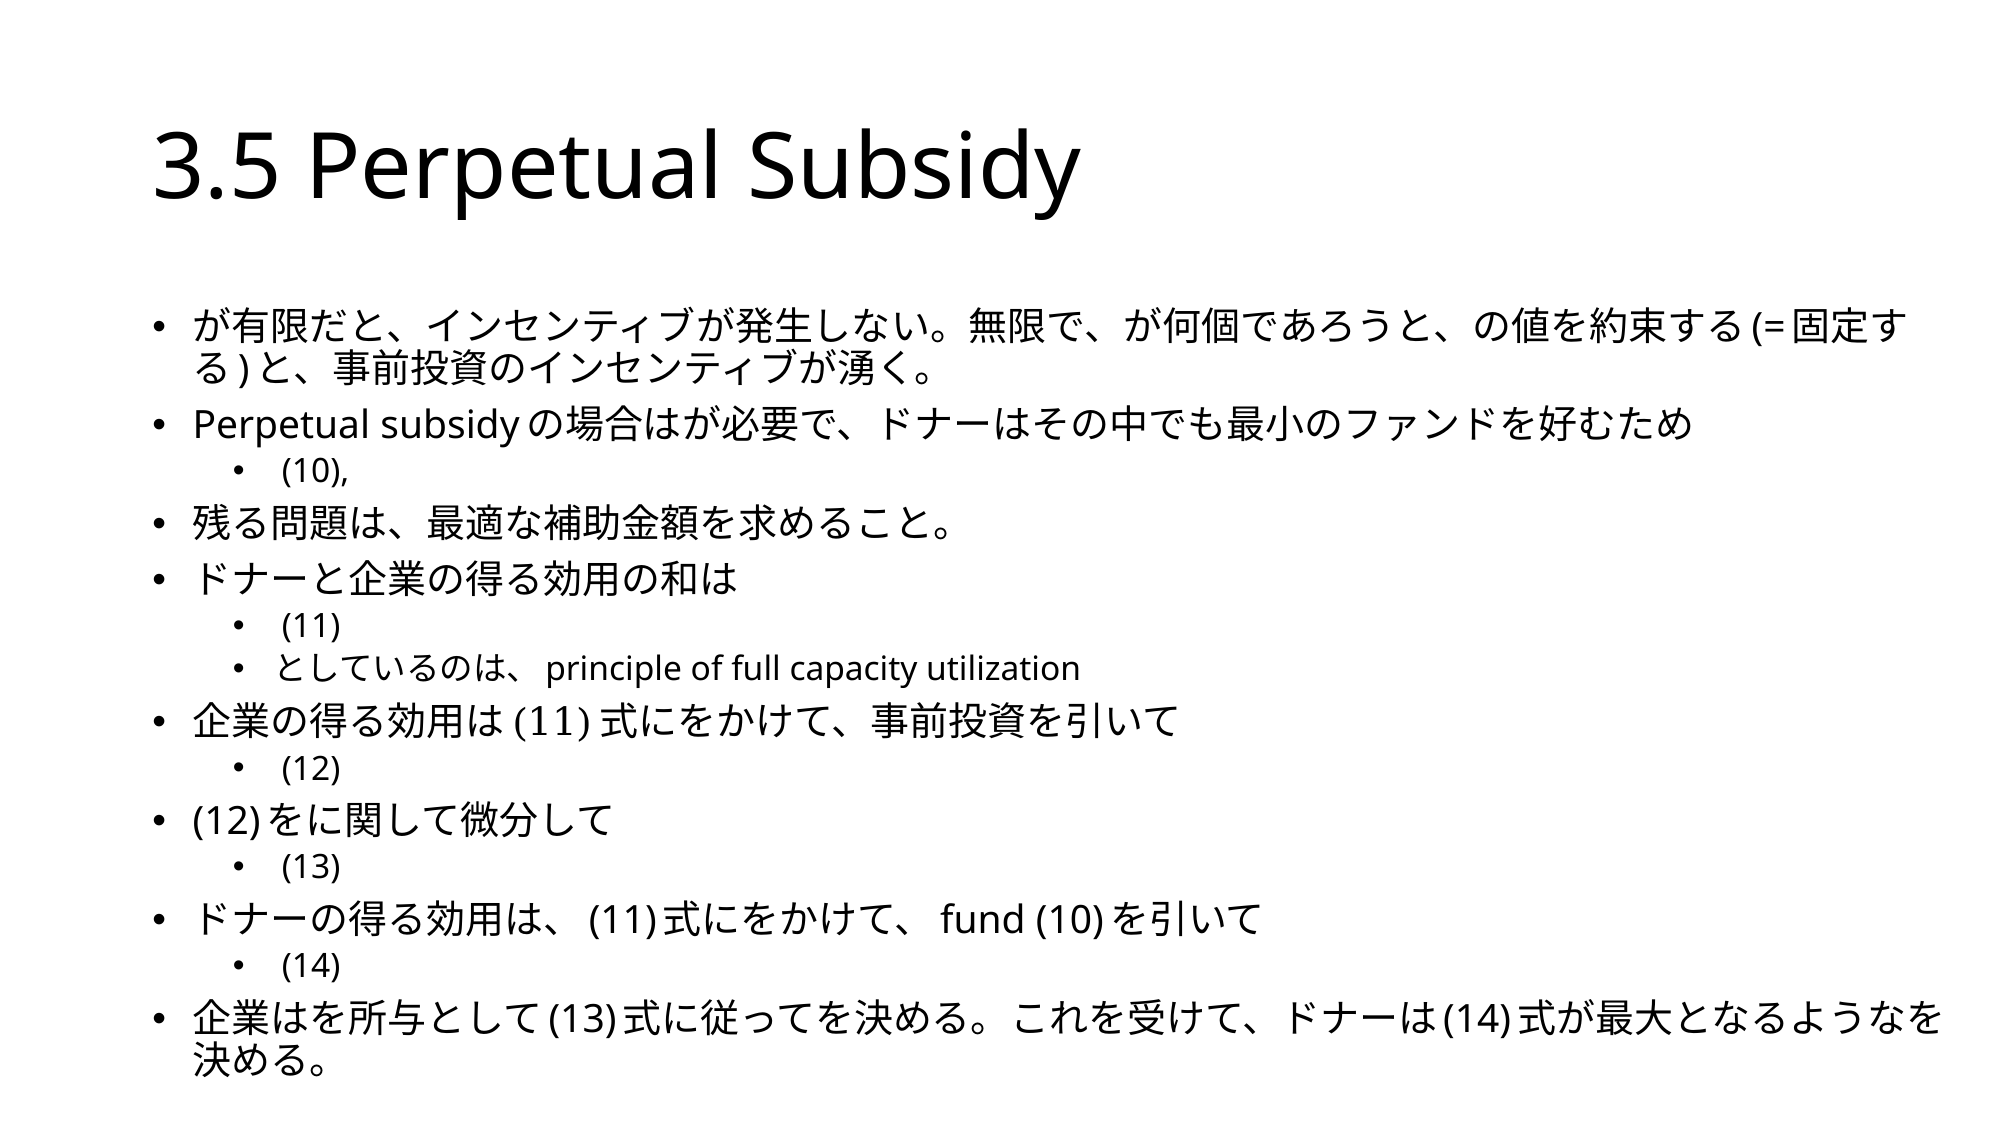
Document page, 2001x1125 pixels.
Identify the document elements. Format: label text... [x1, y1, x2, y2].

title 3.5 Perpetual Subsidy [137, 59, 1863, 278]
